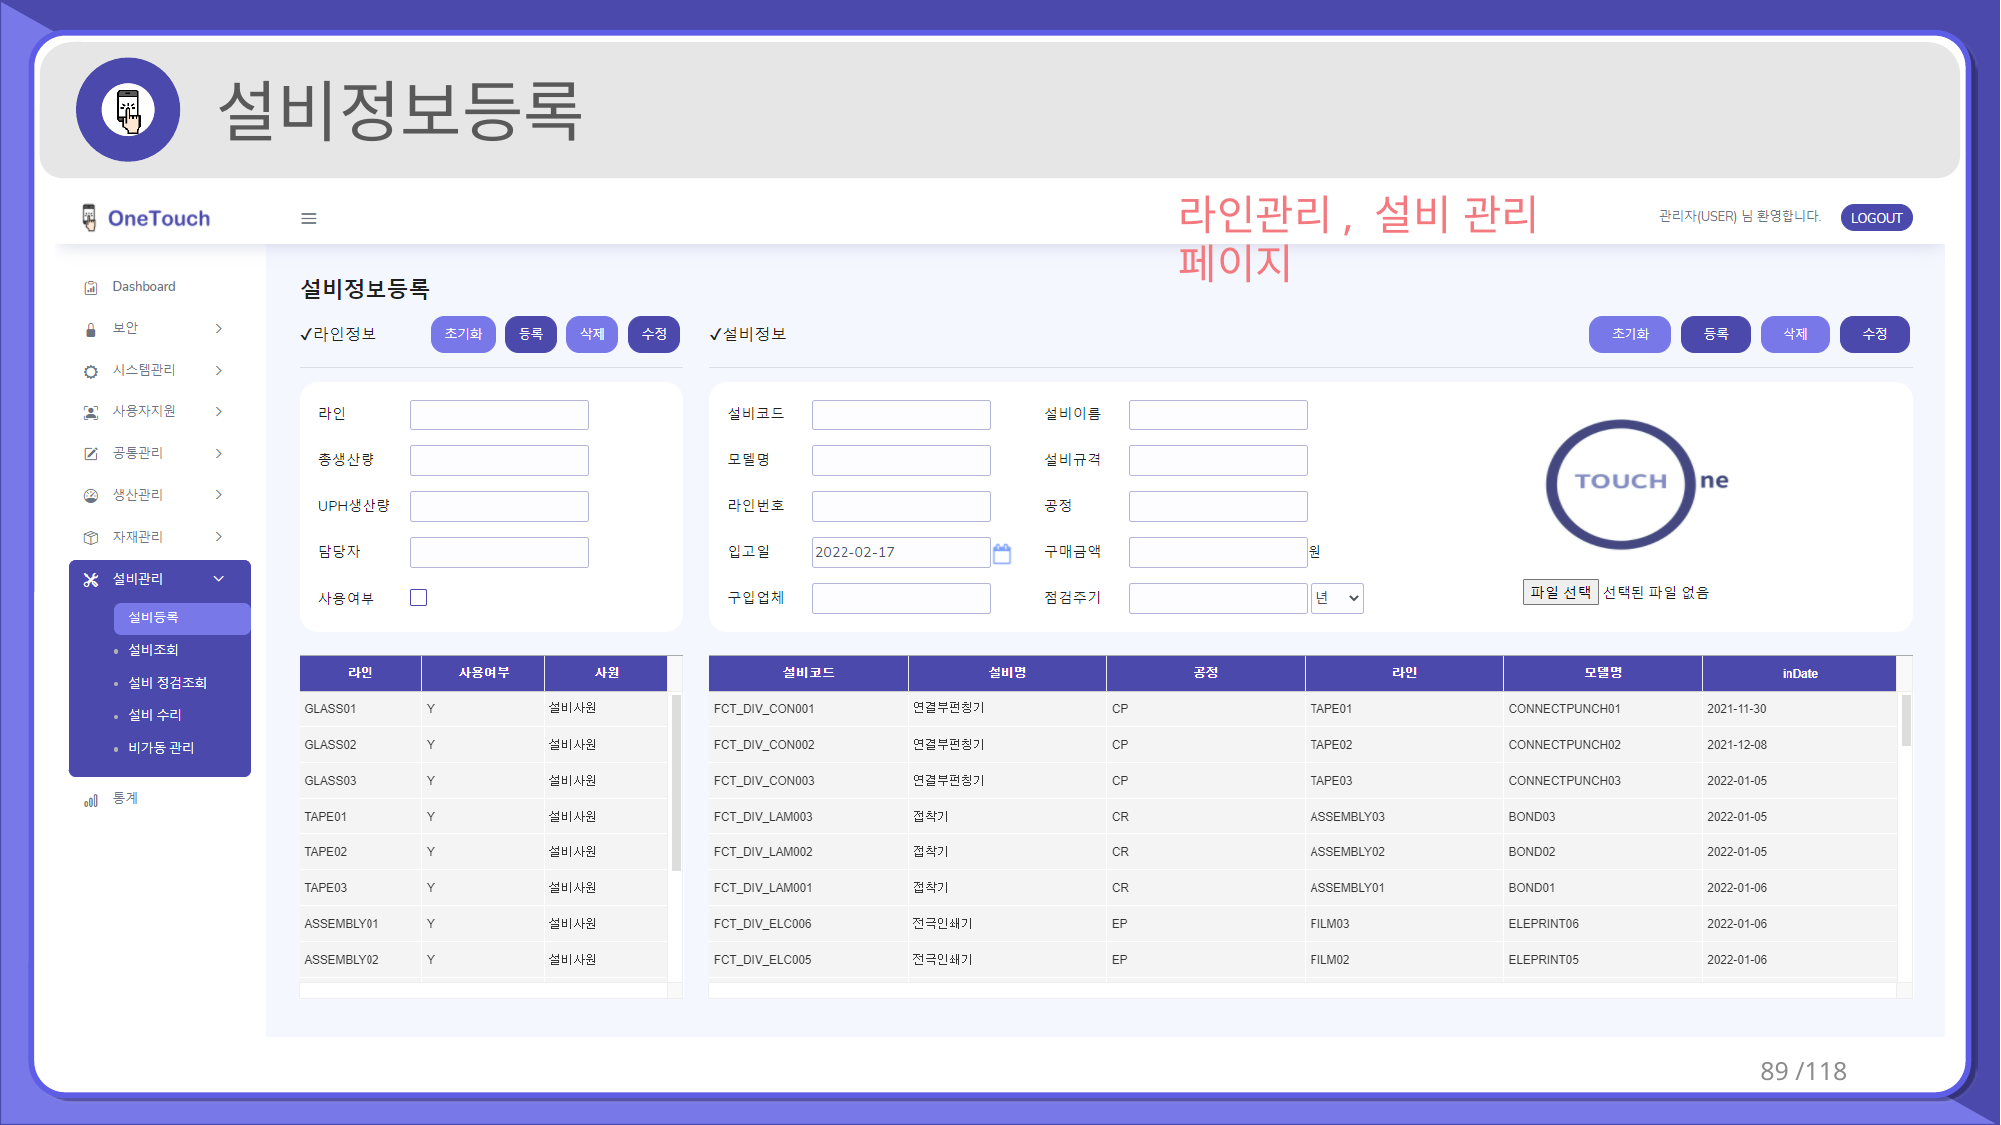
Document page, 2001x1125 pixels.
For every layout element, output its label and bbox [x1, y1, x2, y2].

picture [102, 88, 155, 135]
text_box [0, 0, 2000, 1125]
picture [55, 192, 1945, 1037]
